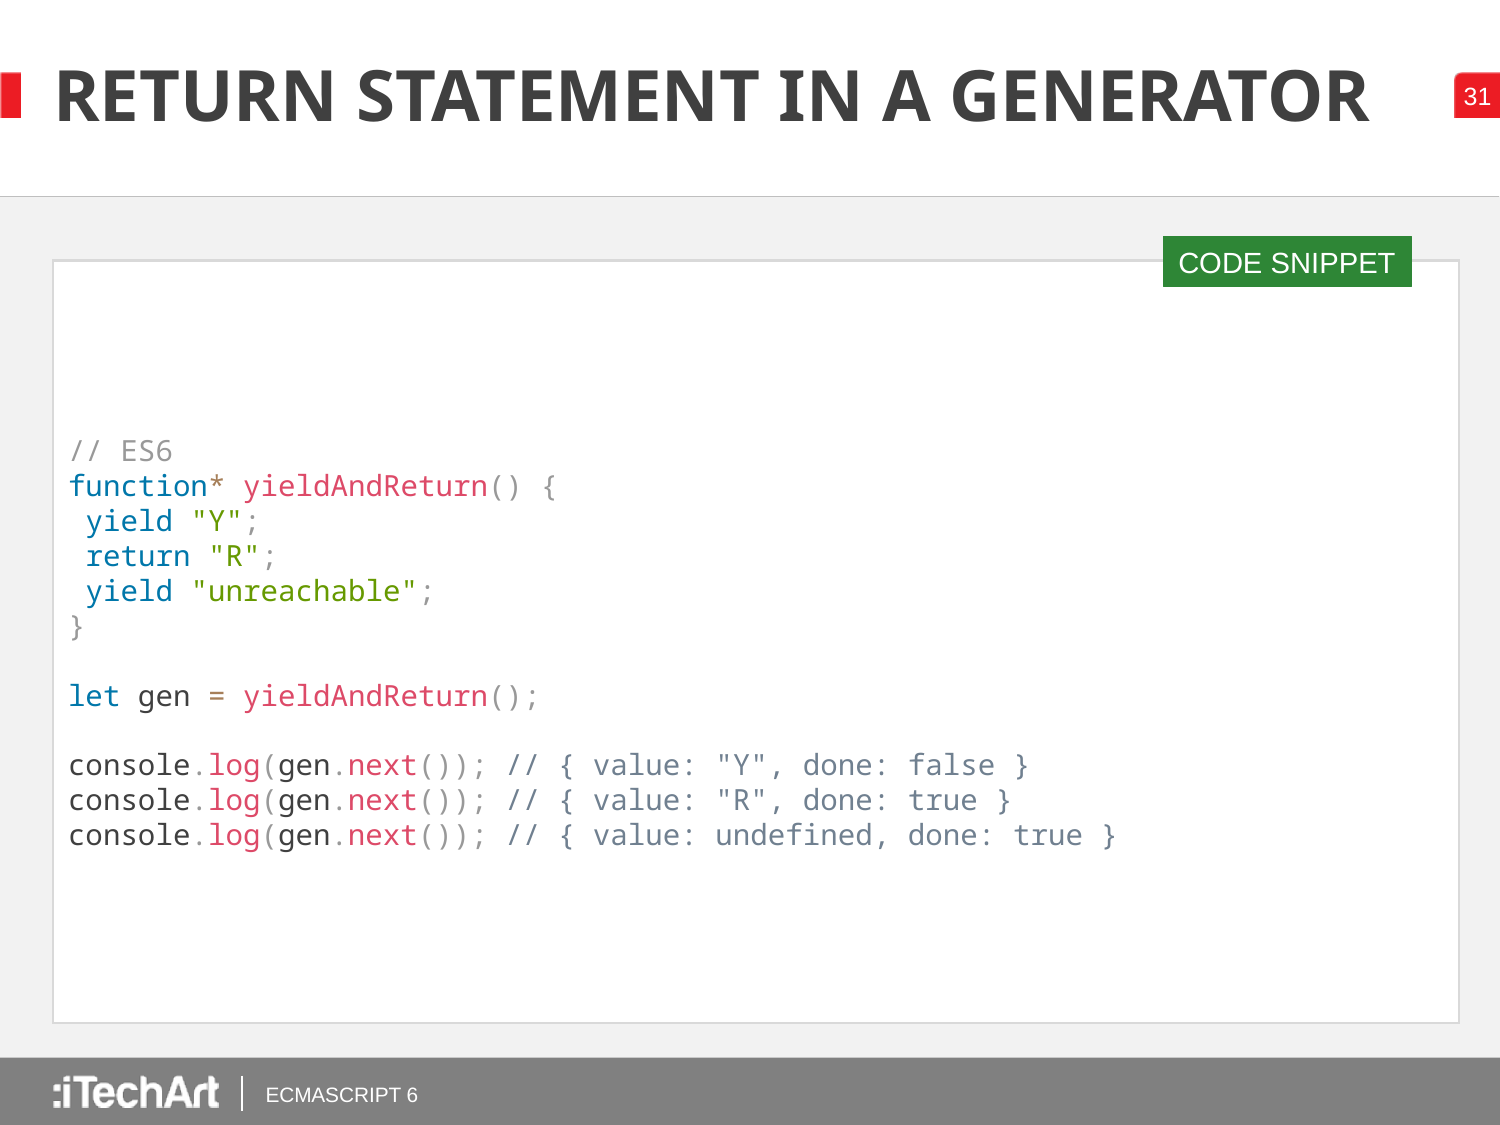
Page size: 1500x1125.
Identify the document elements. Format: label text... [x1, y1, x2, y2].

text_box CODE SNIPPET [1163, 236, 1412, 287]
text_box // ES6 function* yieldAndReturn() { yield "Y"; return "R"; yield "unreachable"; } let gen = yieldAndReturn(); console.log(gen.next()); // { value: "Y", done: false } console.log(gen.next()); // { value: "R", done: true } console.log(gen.next()); // { value: undefined, done: true } [53, 260, 1459, 1024]
picture [0, 72, 21, 118]
picture [53, 1075, 219, 1108]
picture [1454, 72, 1500, 118]
title RETURN STATEMENT IN A GENERATOR [53, 0, 1448, 197]
footer ECMASCRIPT 6 [265, 1057, 772, 1125]
